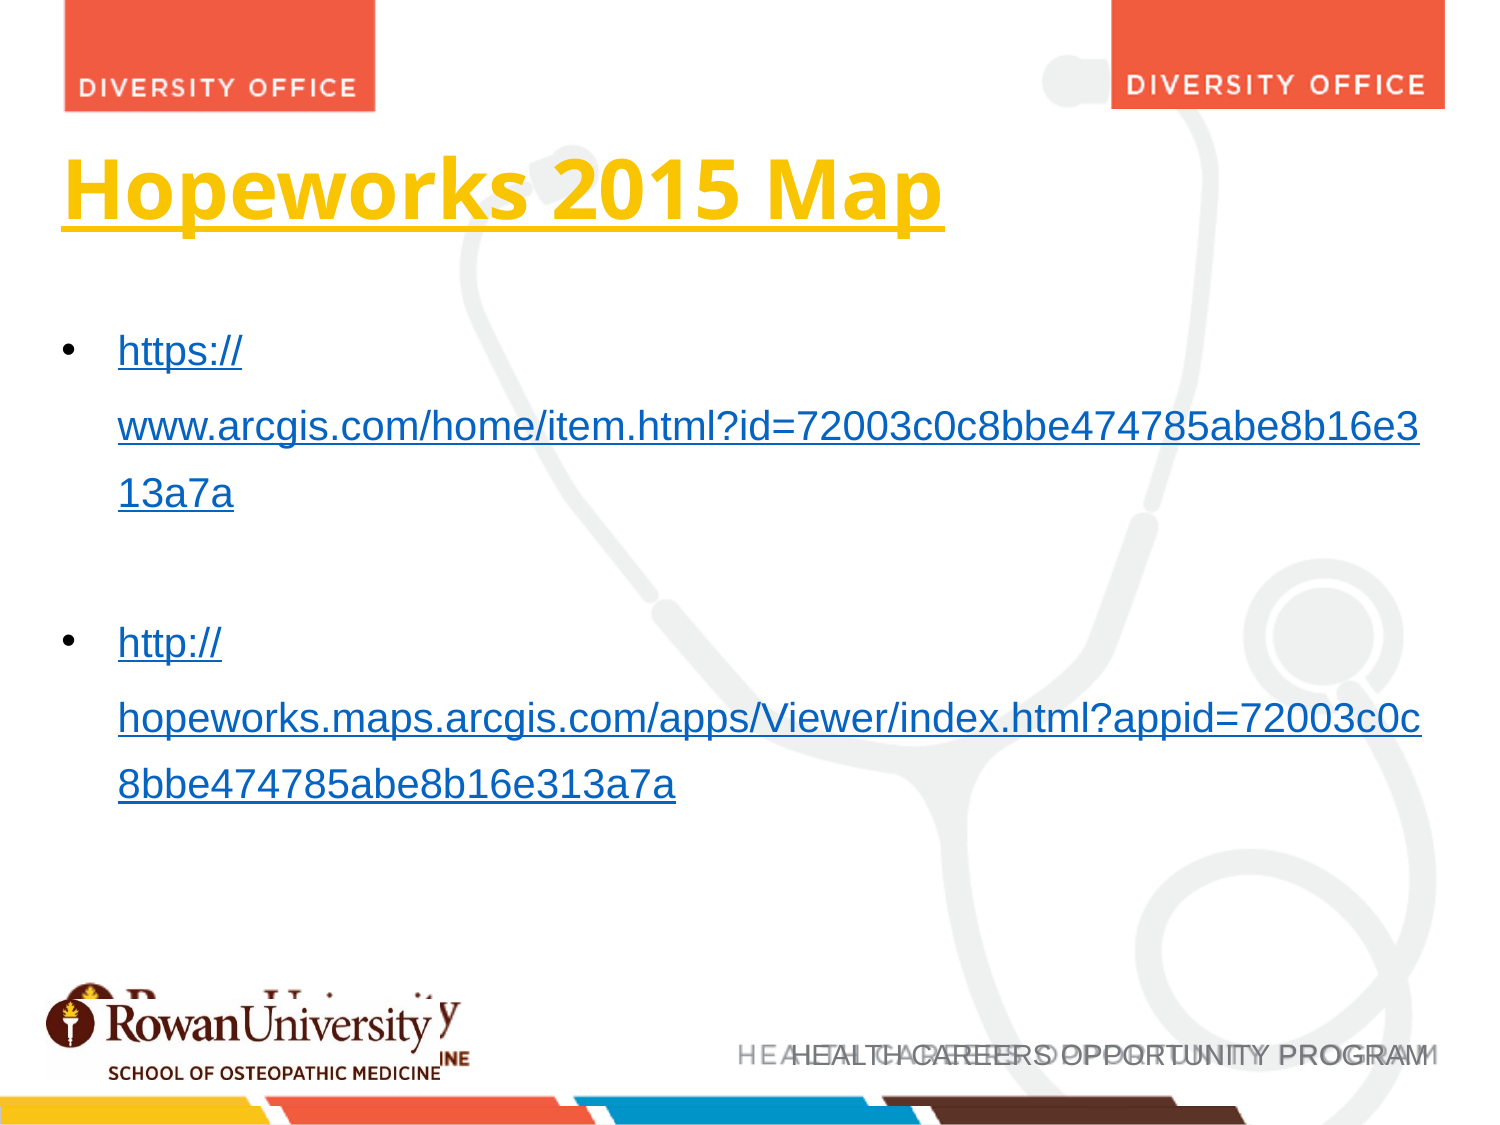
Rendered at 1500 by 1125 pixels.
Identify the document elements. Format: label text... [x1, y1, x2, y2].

picture [0, 0, 1500, 1125]
text_box HEALTH CAREERS OPPORTUNITY PROGRAM [722, 1028, 1445, 1079]
text_box https://www.arcgis.com/home/item.html?id=72003c0c8bbe474785abe8b16e313a7a http://hopeworks.maps.arcgis.com/apps/Viewer/index.html?appid=72003c0c8bbe474785abe8b16e313a7a [46, 241, 1445, 933]
text_box Hopeworks 2015 Map [46, 128, 1124, 241]
